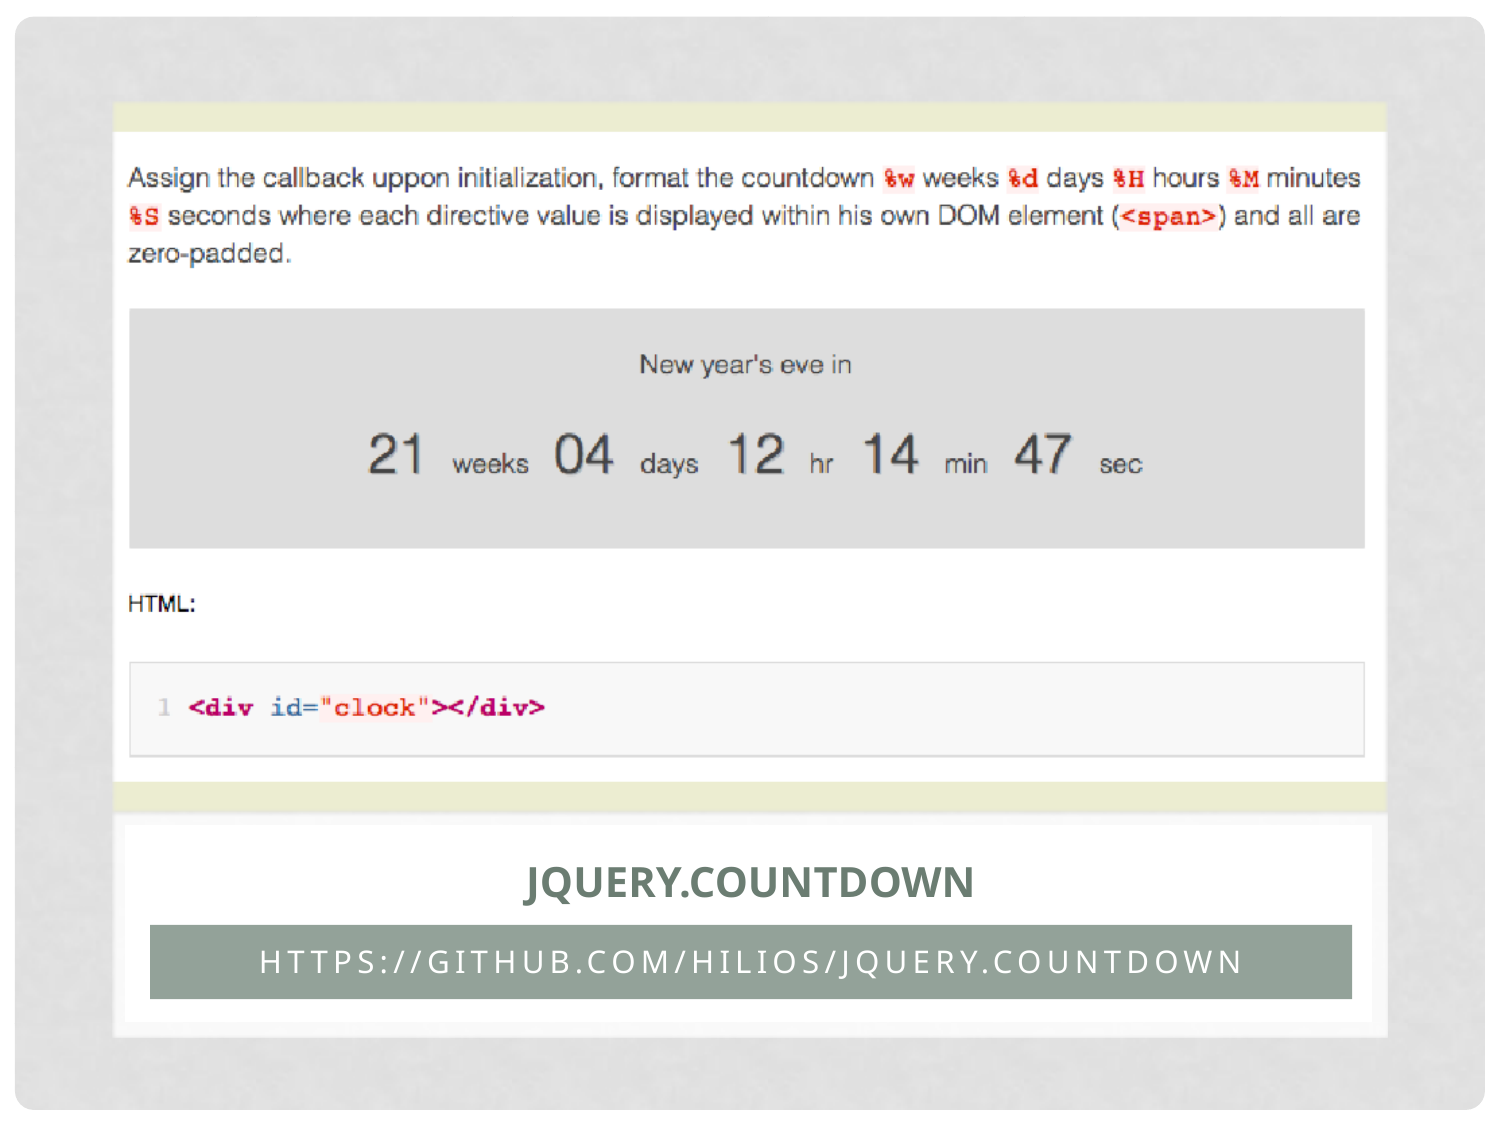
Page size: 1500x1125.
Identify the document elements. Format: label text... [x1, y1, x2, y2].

picture [112, 101, 1388, 813]
list https://github.com/hilios/jQuery.countdown [156, 927, 1346, 994]
title jQuery.countdown [150, 837, 1353, 924]
